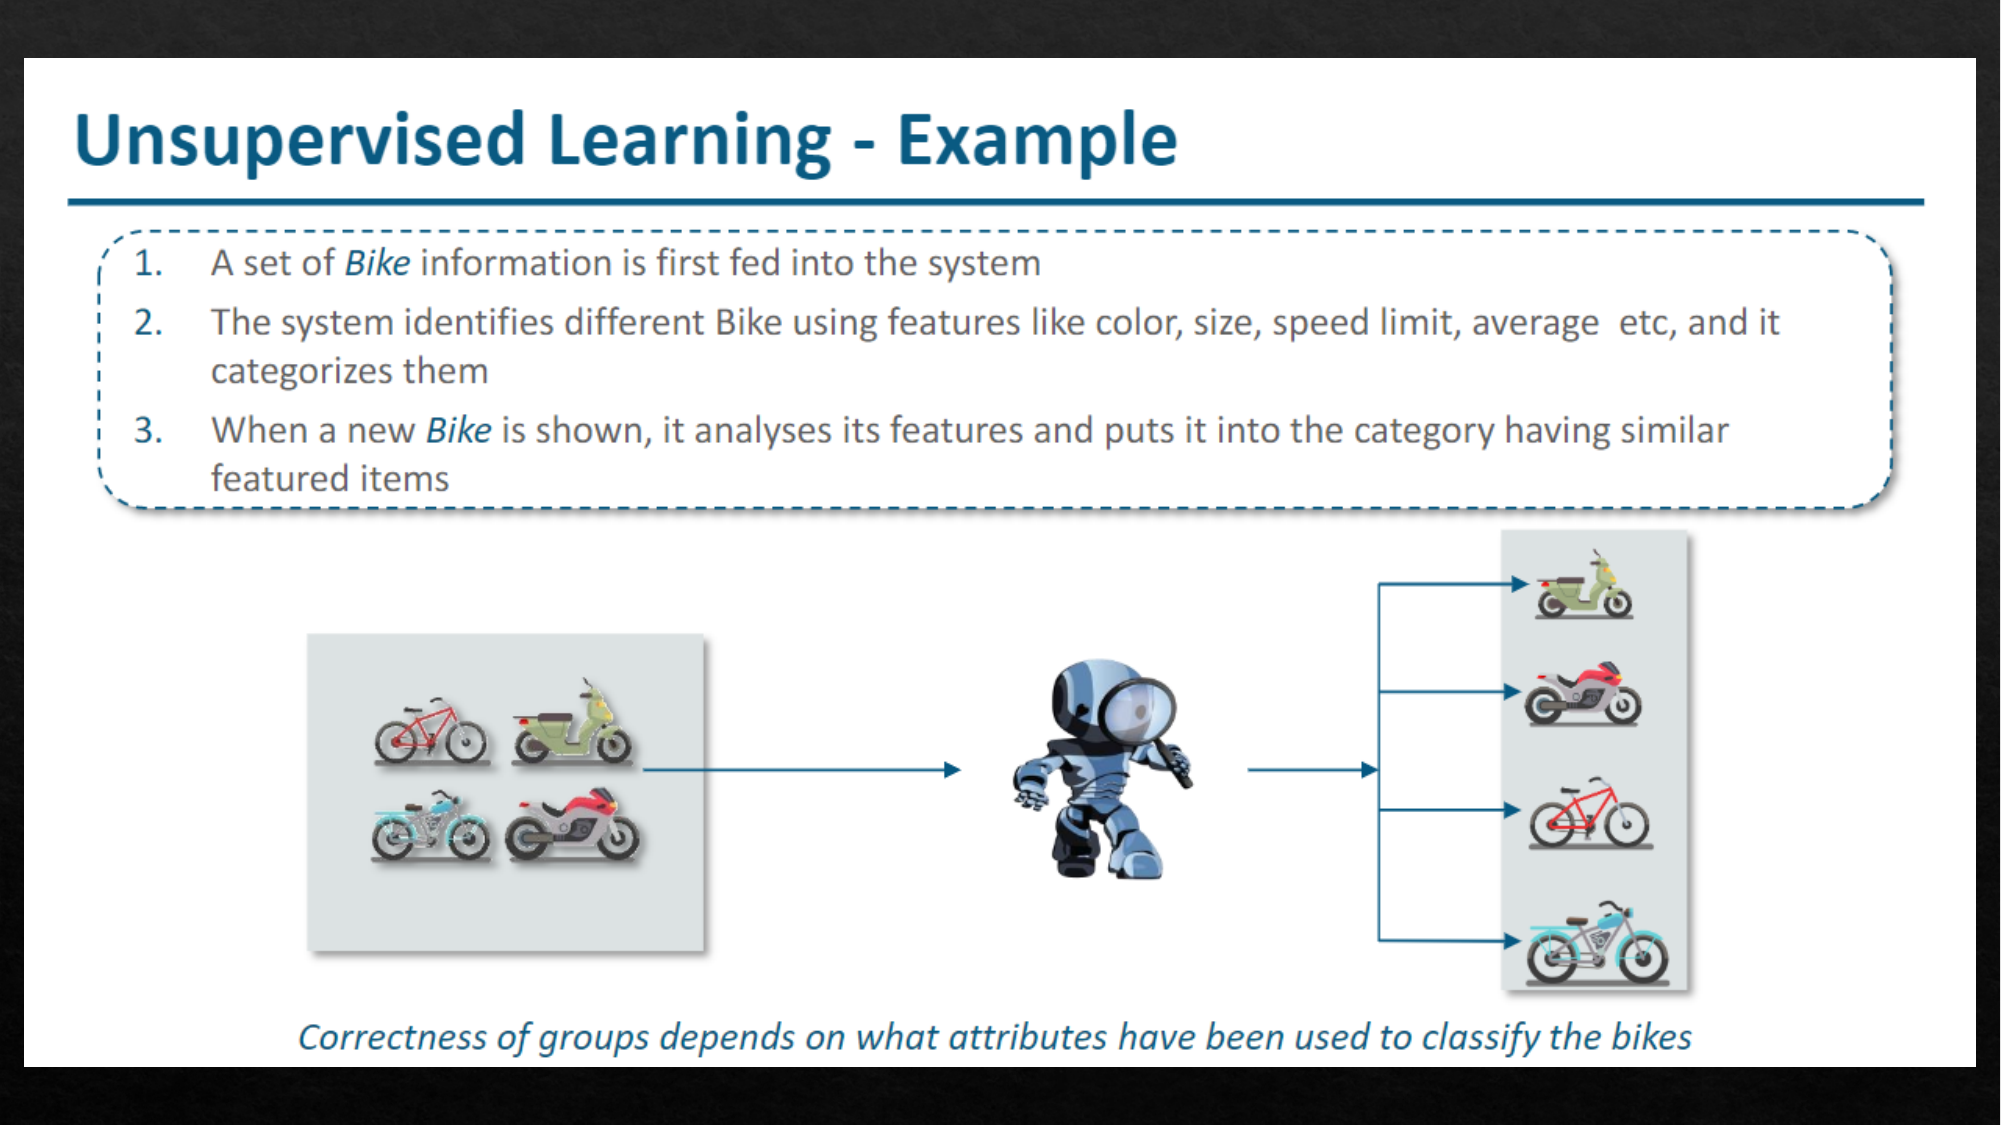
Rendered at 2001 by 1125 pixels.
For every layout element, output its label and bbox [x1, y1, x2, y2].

picture [23, 58, 1976, 1067]
